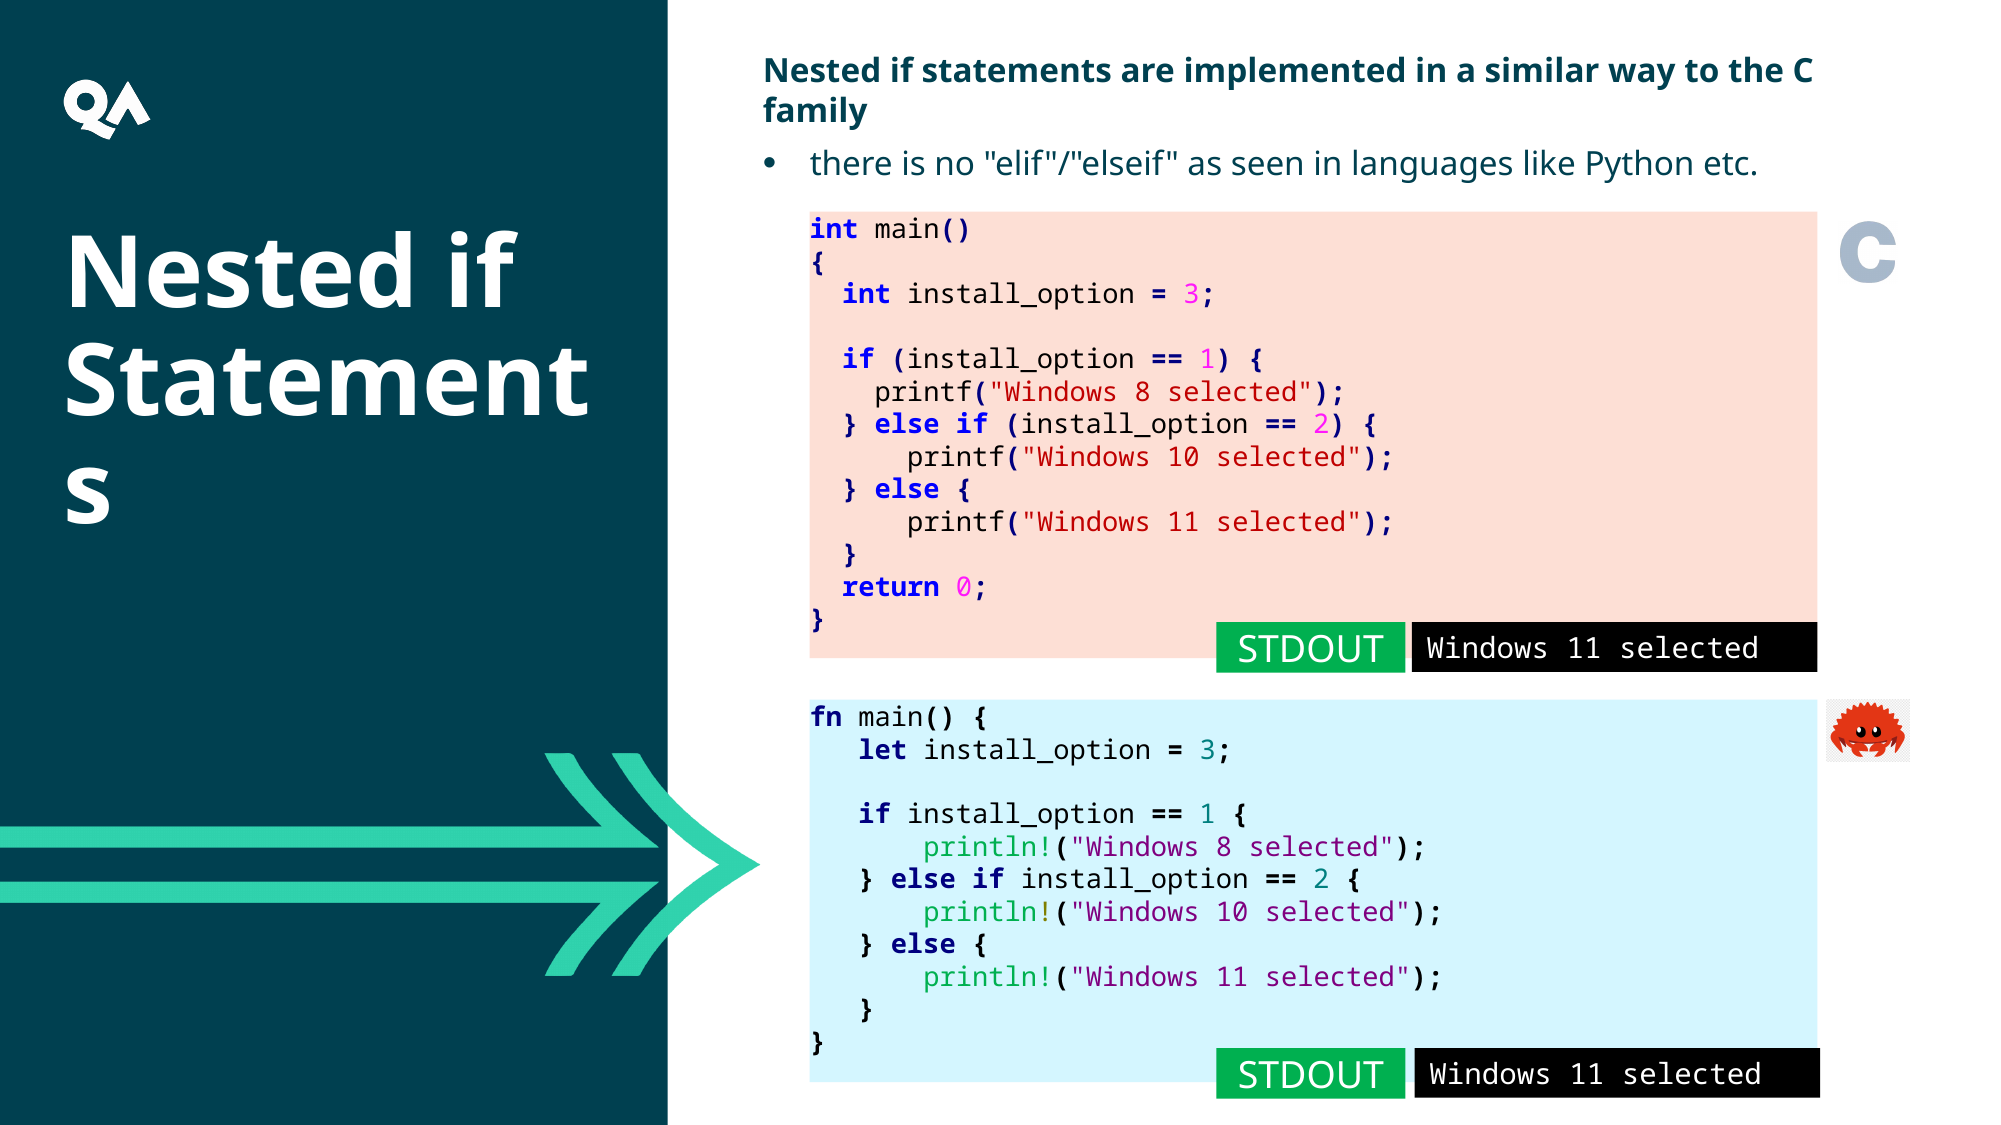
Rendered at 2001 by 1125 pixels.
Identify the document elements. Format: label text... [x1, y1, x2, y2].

text_box STDOUT [1216, 1048, 1406, 1099]
picture [0, 754, 657, 847]
picture [1826, 699, 1910, 762]
text_box int main() { int install_option = 3; if (install_option == 1) { printf("Windows 8 selected"); } else if (install_option == 2) { printf("Windows 10 selected"); } else { printf("Windows 11 selected"); } return 0; } [809, 211, 1818, 659]
list Nested if statements are implemented in a similar way to the C family there is no "elif"/"elseif" as seen in languages like Python etc. [762, 49, 1913, 739]
text_box STDOUT [1216, 622, 1406, 673]
text_box Windows 11 selected [1411, 622, 1818, 672]
picture [1837, 221, 1898, 284]
picture [613, 727, 775, 995]
picture [107, 83, 149, 124]
picture [0, 882, 657, 975]
picture [64, 80, 114, 139]
text_box Windows 11 selected [1414, 1048, 1821, 1098]
list Nested if Statements [63, 221, 628, 673]
text_box fn main() { let install_option = 3; if install_option == 1 { println!("Windows 8 selected"); } else if install_option == 2 { println!("Windows 10 selected"); } else { println!("Windows 11 selected"); } } [809, 699, 1818, 1083]
